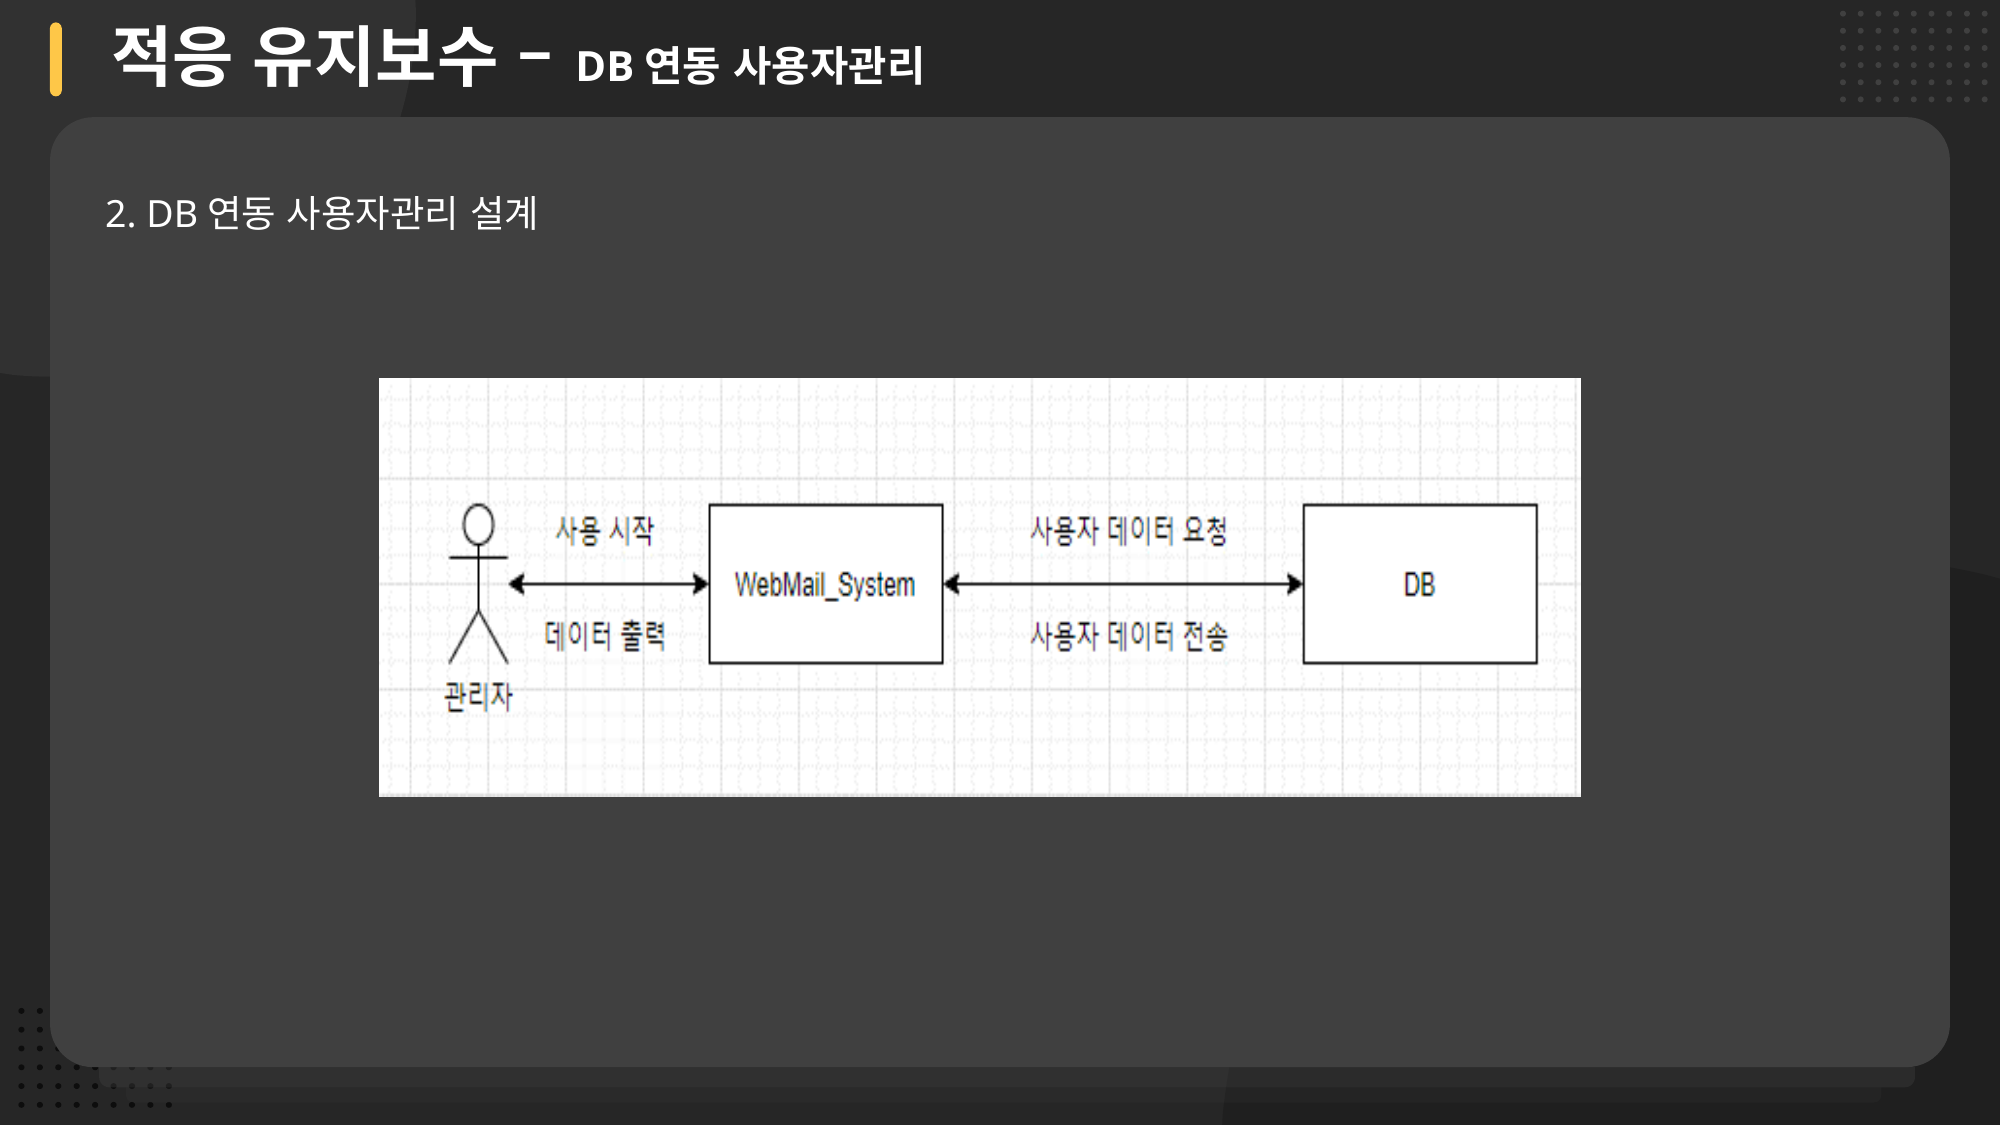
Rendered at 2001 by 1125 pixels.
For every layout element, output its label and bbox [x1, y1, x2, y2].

picture [379, 378, 1581, 797]
text_box [0, 0, 2000, 1125]
